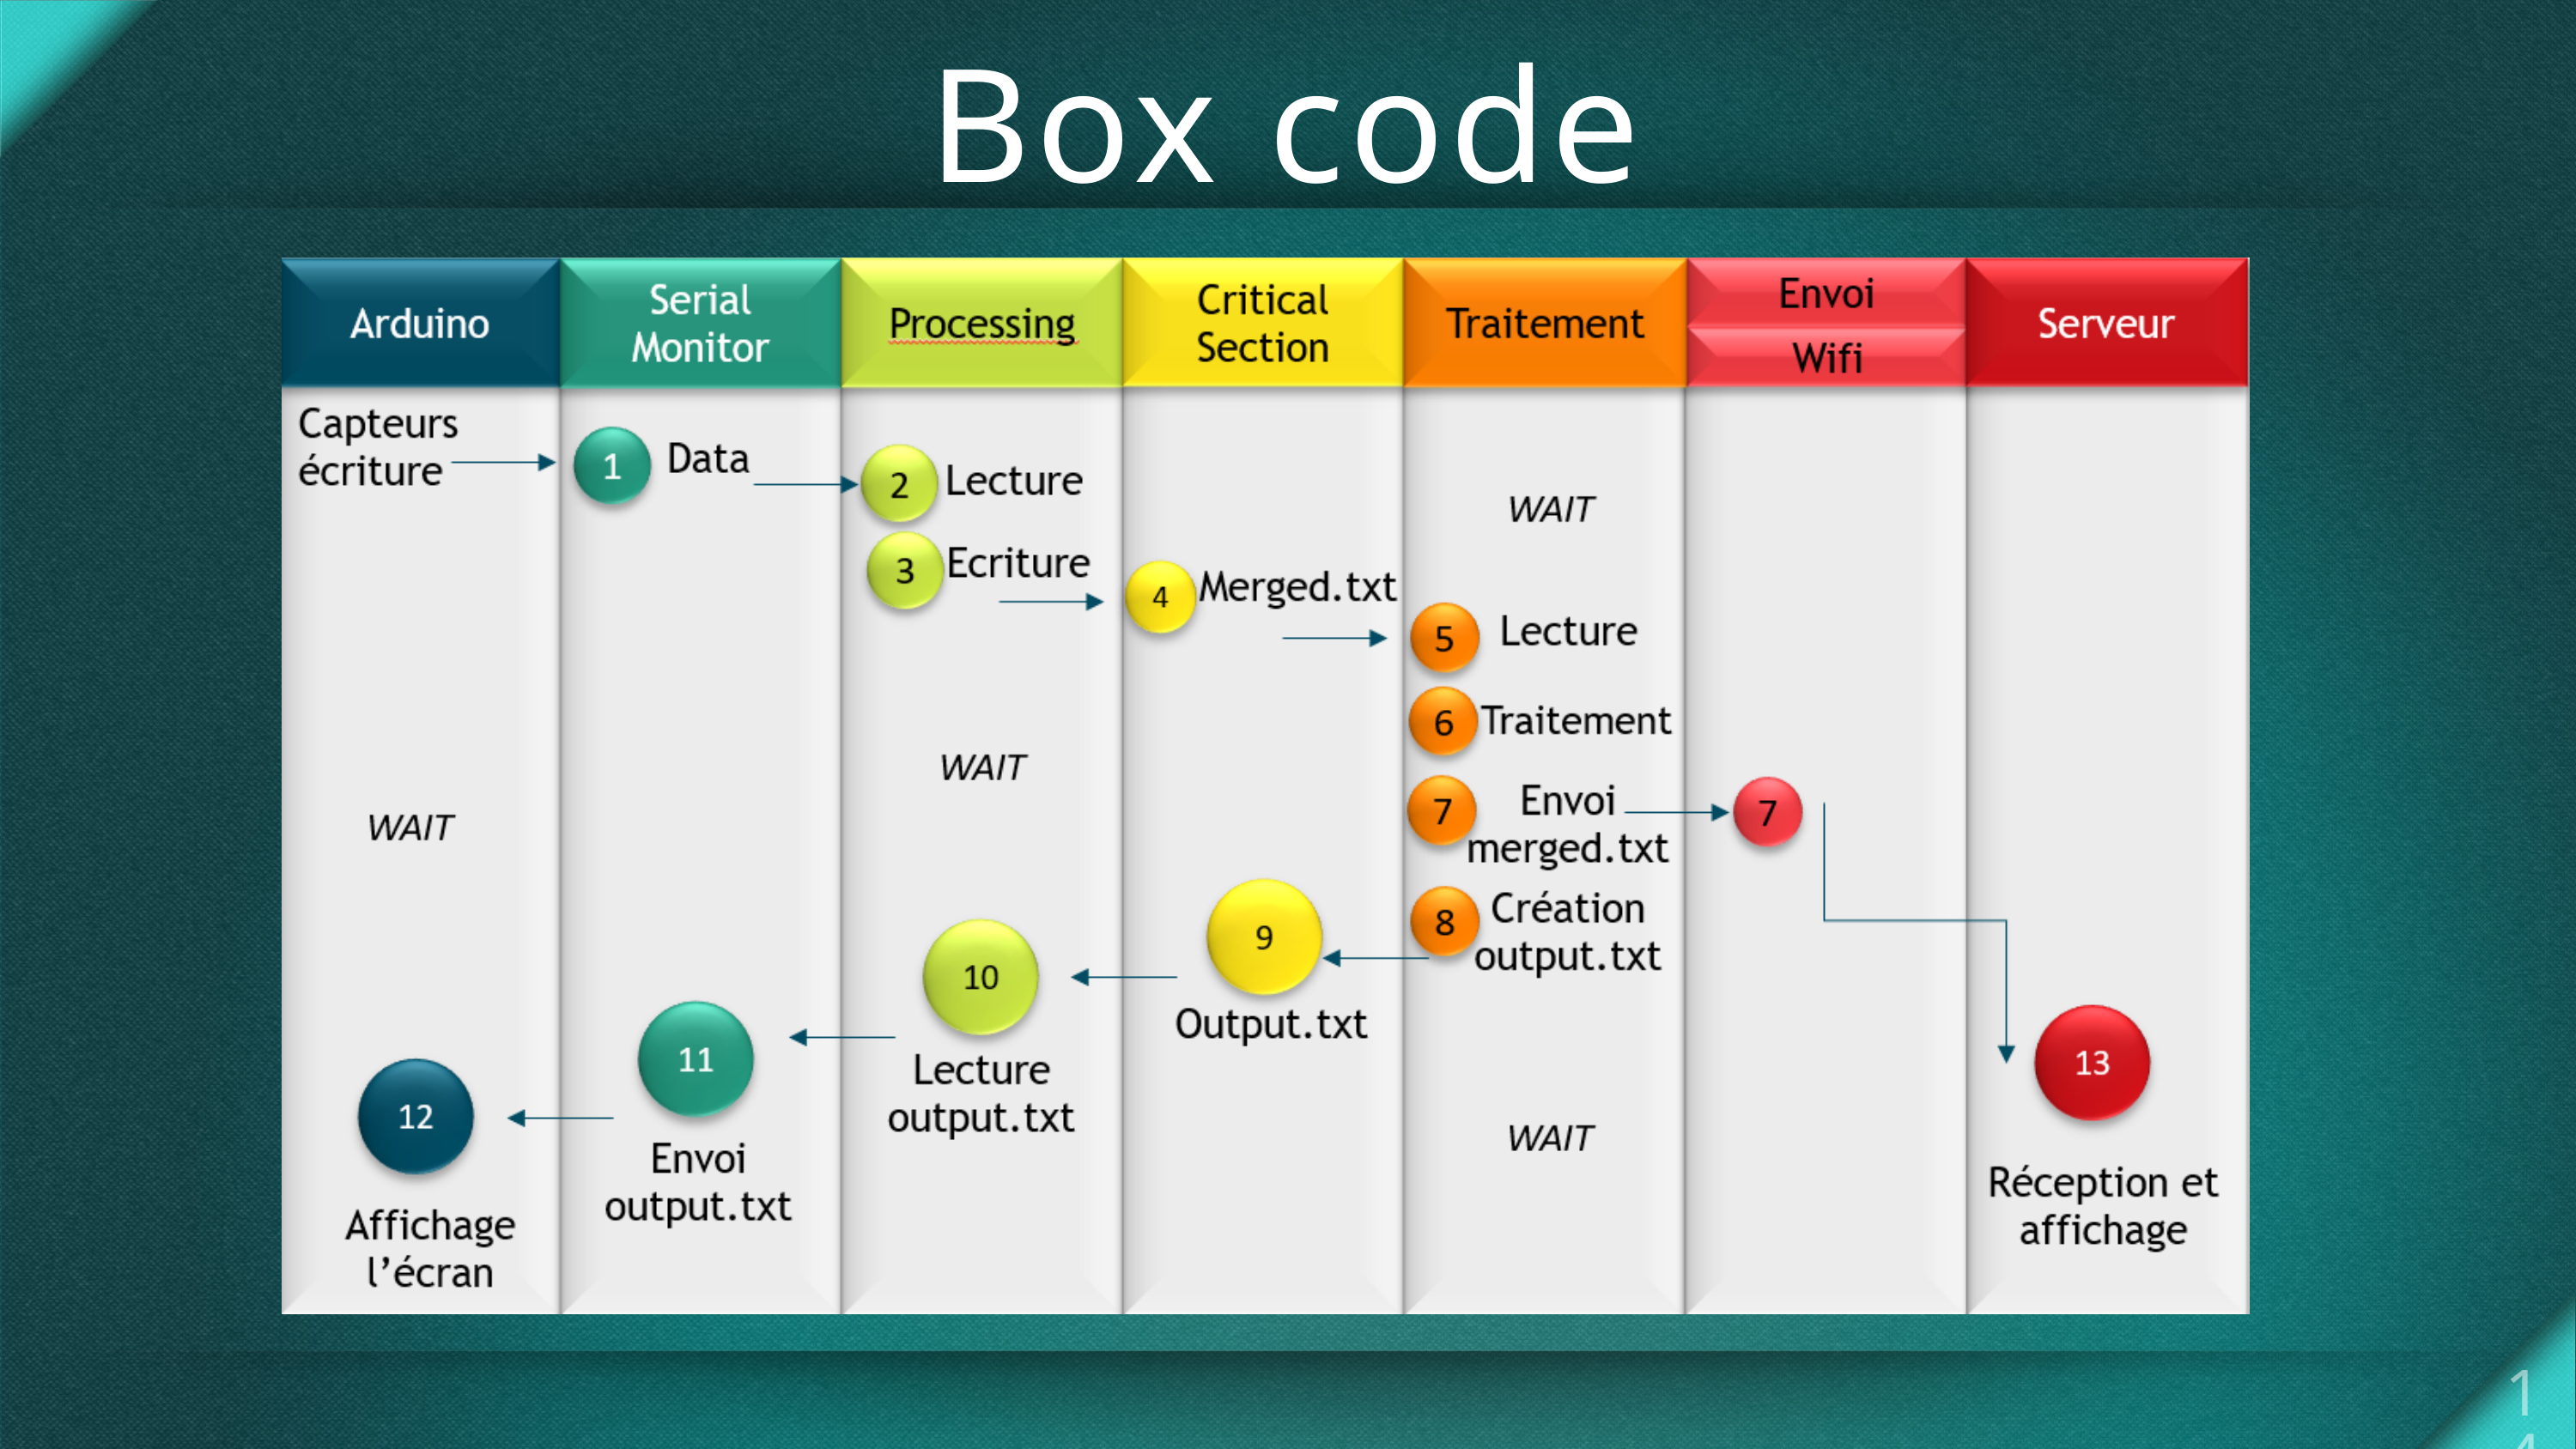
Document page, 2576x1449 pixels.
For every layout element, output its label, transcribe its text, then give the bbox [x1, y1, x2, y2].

picture [2567, 1434, 2576, 1449]
picture [0, 0, 2576, 1449]
title Box code [125, 34, 2445, 204]
slide_number 14 [2482, 1356, 2576, 1434]
